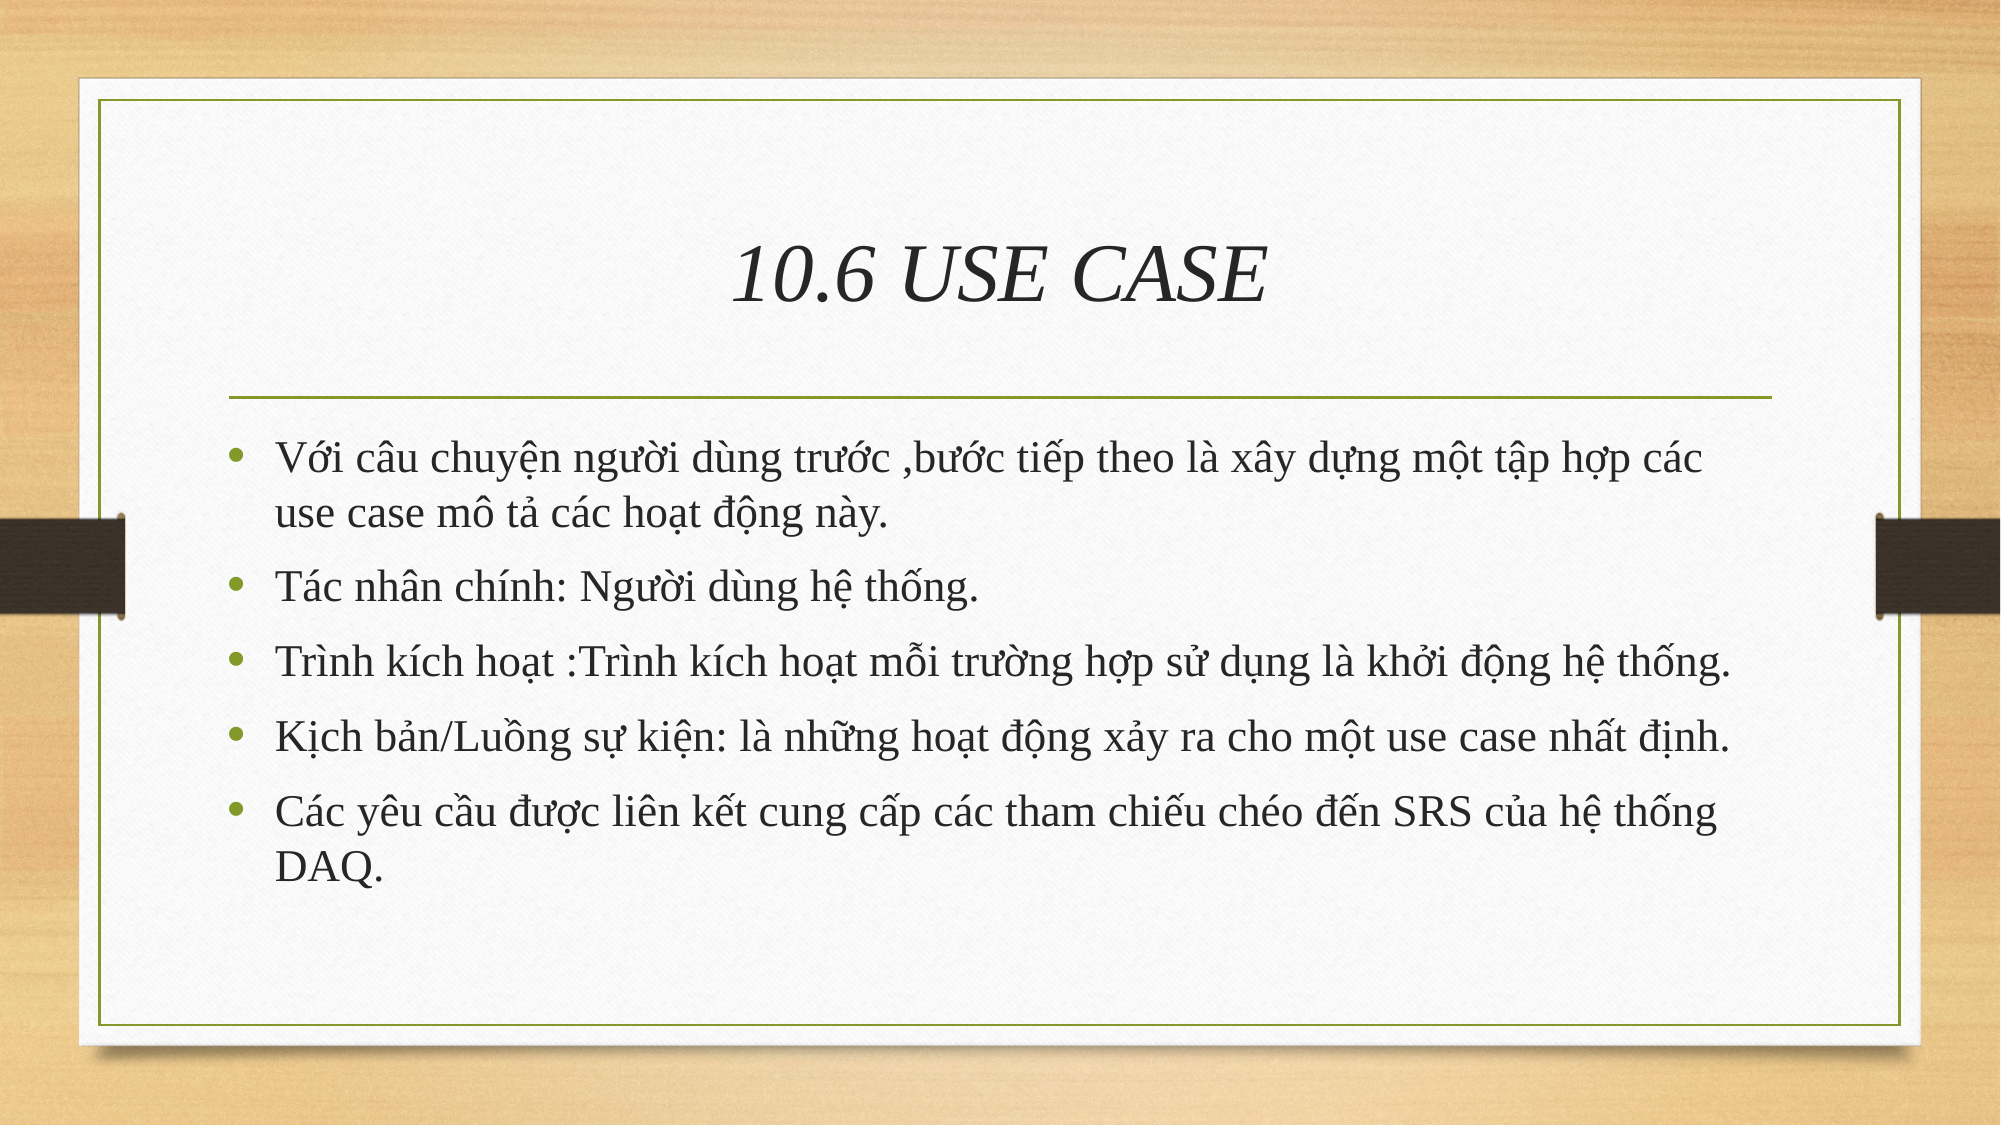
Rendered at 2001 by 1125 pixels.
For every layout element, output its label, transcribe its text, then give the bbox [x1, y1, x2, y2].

picture [0, 0, 2001, 1125]
list Với câu chuyện người dùng trước ,bước tiếp theo là xây dựng một tập hợp các use case mô tả các hoạt động này. Tác nhân chính: Người dùng hệ thống. Trình kích hoạt :Trình kích hoạt mỗi trường hợp sử dụng là khởi động hệ thống. Kịch bản/Luồng sự kiện: là những hoạt động xảy ra cho một use case nhất định. Các yêu cầu được liên kết cung cấp các tham chiếu chéo đến SRS của hệ thống DAQ. [212, 419, 1788, 964]
title 10.6 USE CASE [212, 161, 1788, 375]
